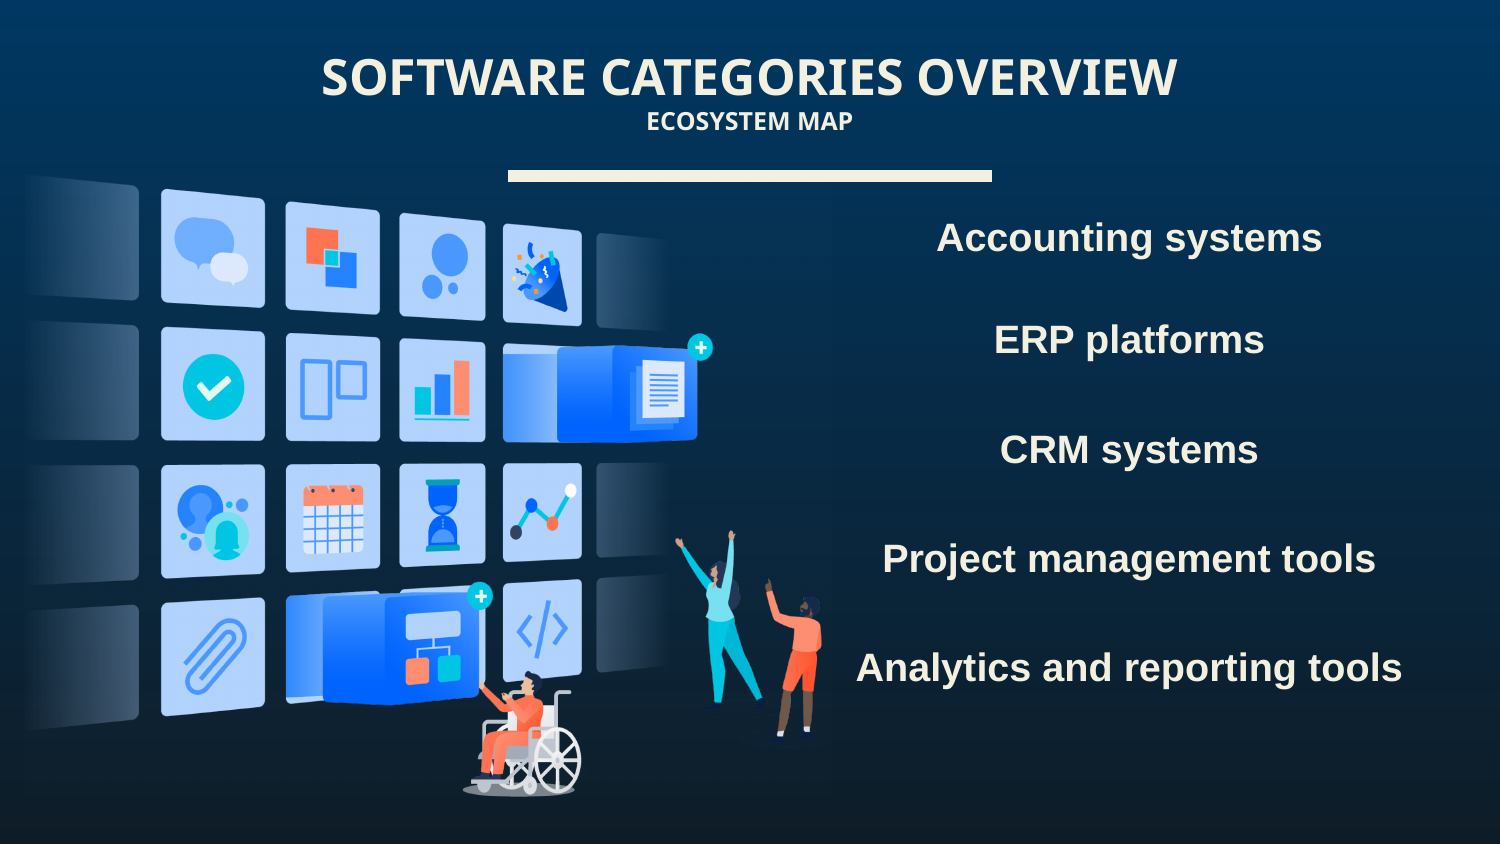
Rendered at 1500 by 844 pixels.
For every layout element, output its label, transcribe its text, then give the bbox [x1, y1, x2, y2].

text_box Accounting systems ERP platforms CRM systems Project management tools Analytics and reporting tools [836, 205, 1468, 690]
text_box SOFTWARE CATEGORIES OVERVIEW ECOSYSTEM MAP [72, 45, 1428, 205]
picture [23, 175, 832, 797]
